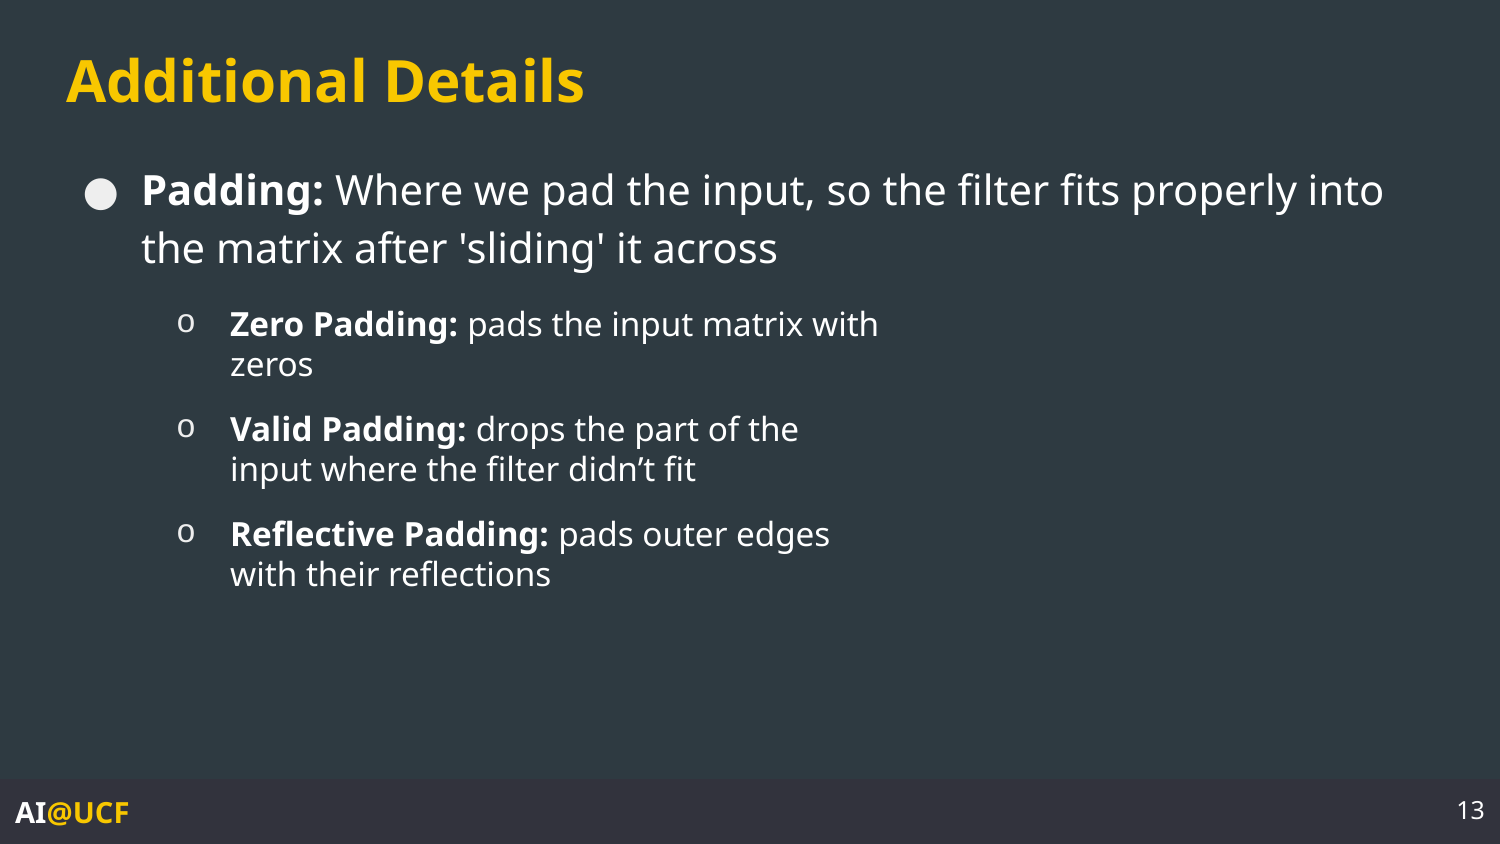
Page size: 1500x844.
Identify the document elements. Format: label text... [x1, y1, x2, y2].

text_box Zero Padding: pads the input matrix with zeros Valid Padding: drops the part of the input where the filter didn’t fit Reflective Padding: pads outer edges with their reflections [140, 288, 906, 844]
title Additional Details [51, 28, 1449, 123]
list Padding: Where we pad the input, so the filter fits properly into the matrix after 'sliding' it across [51, 141, 1467, 744]
slide_number 13 [1410, 779, 1500, 844]
